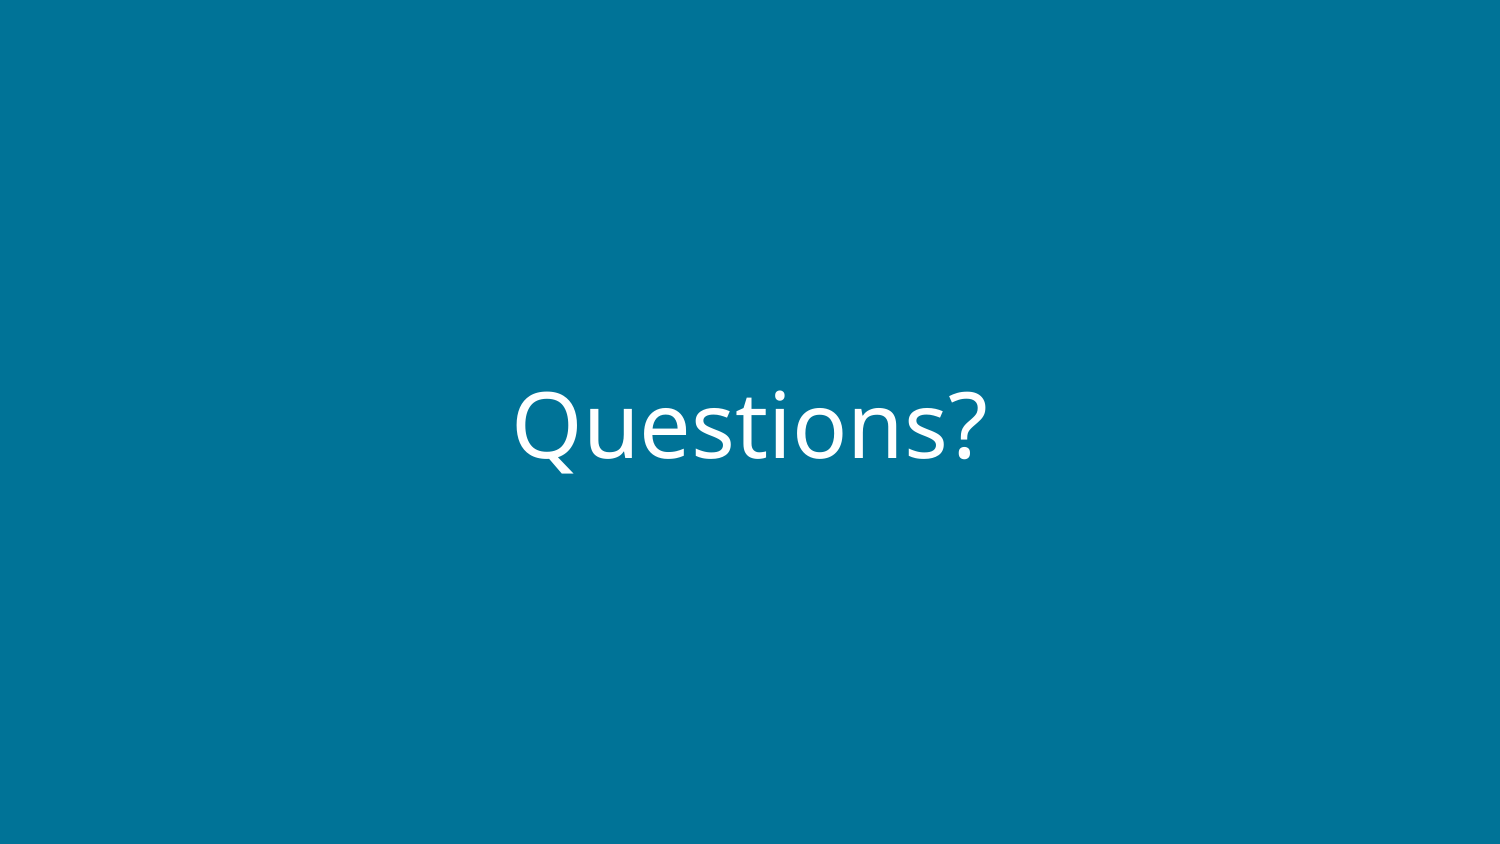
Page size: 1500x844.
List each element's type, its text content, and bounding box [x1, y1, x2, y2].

title Questions? [74, 351, 1426, 493]
